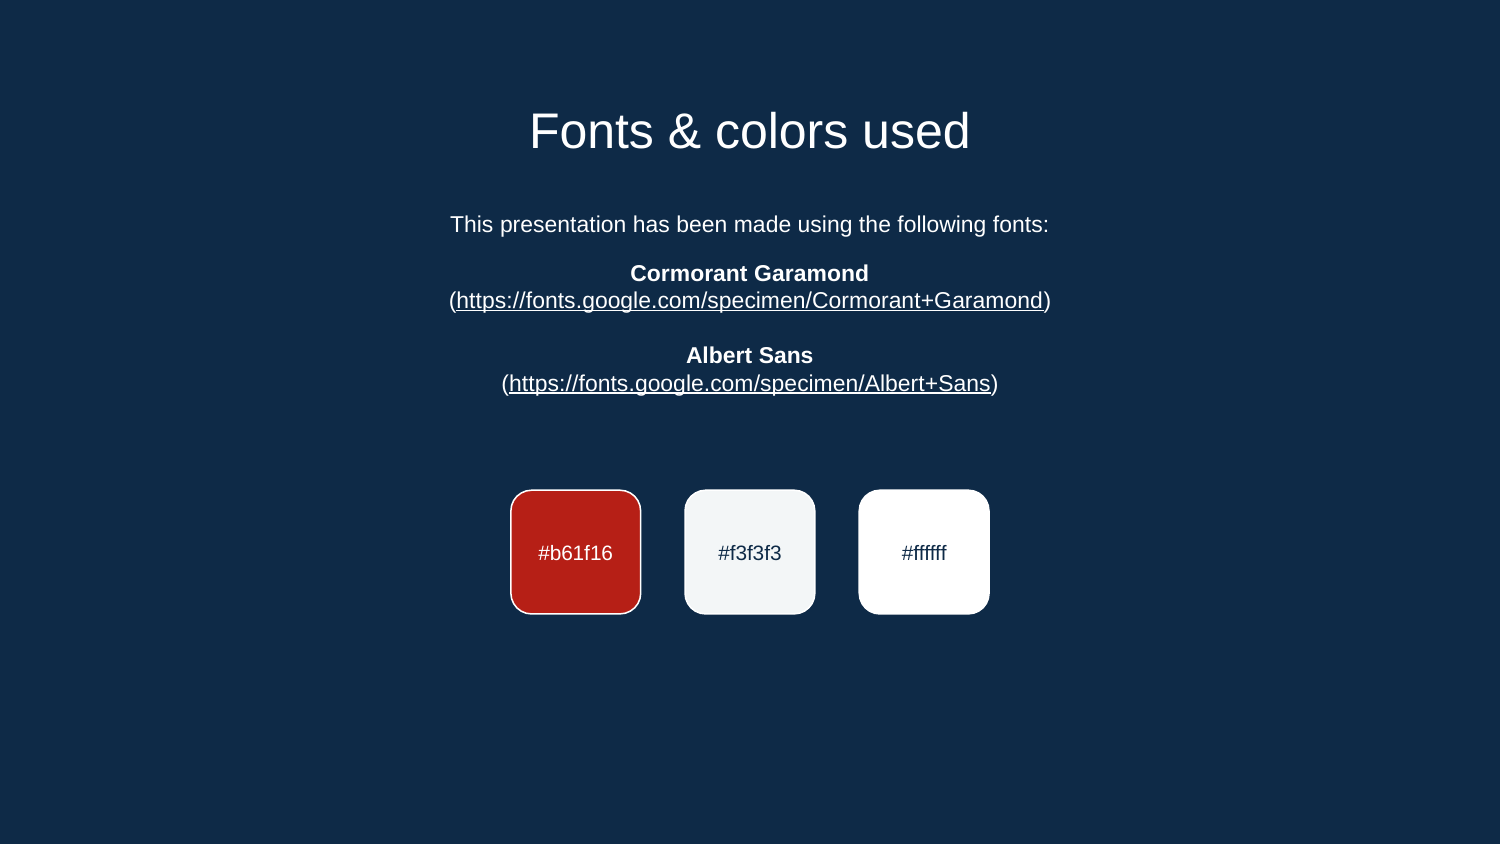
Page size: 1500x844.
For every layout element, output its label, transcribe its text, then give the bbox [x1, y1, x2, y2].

text_box [859, 490, 989, 515]
text_box #b61f16 [510, 515, 641, 589]
text_box [510, 589, 641, 614]
text_box #ffffff [859, 515, 989, 589]
text_box [685, 490, 815, 515]
text_box #f3f3f3 [685, 515, 815, 589]
text_box [859, 516, 990, 614]
text_box [685, 589, 815, 614]
list This presentation has been made using the following fonts: Cormorant Garamond (https://fonts.google.com/specimen/Cormorant+Garamond) Albert Sans (https://fonts.google.com/specimen/Albert+Sans) [117, 194, 1383, 436]
text_box [510, 490, 641, 515]
title Fonts & colors used [117, 83, 1383, 163]
